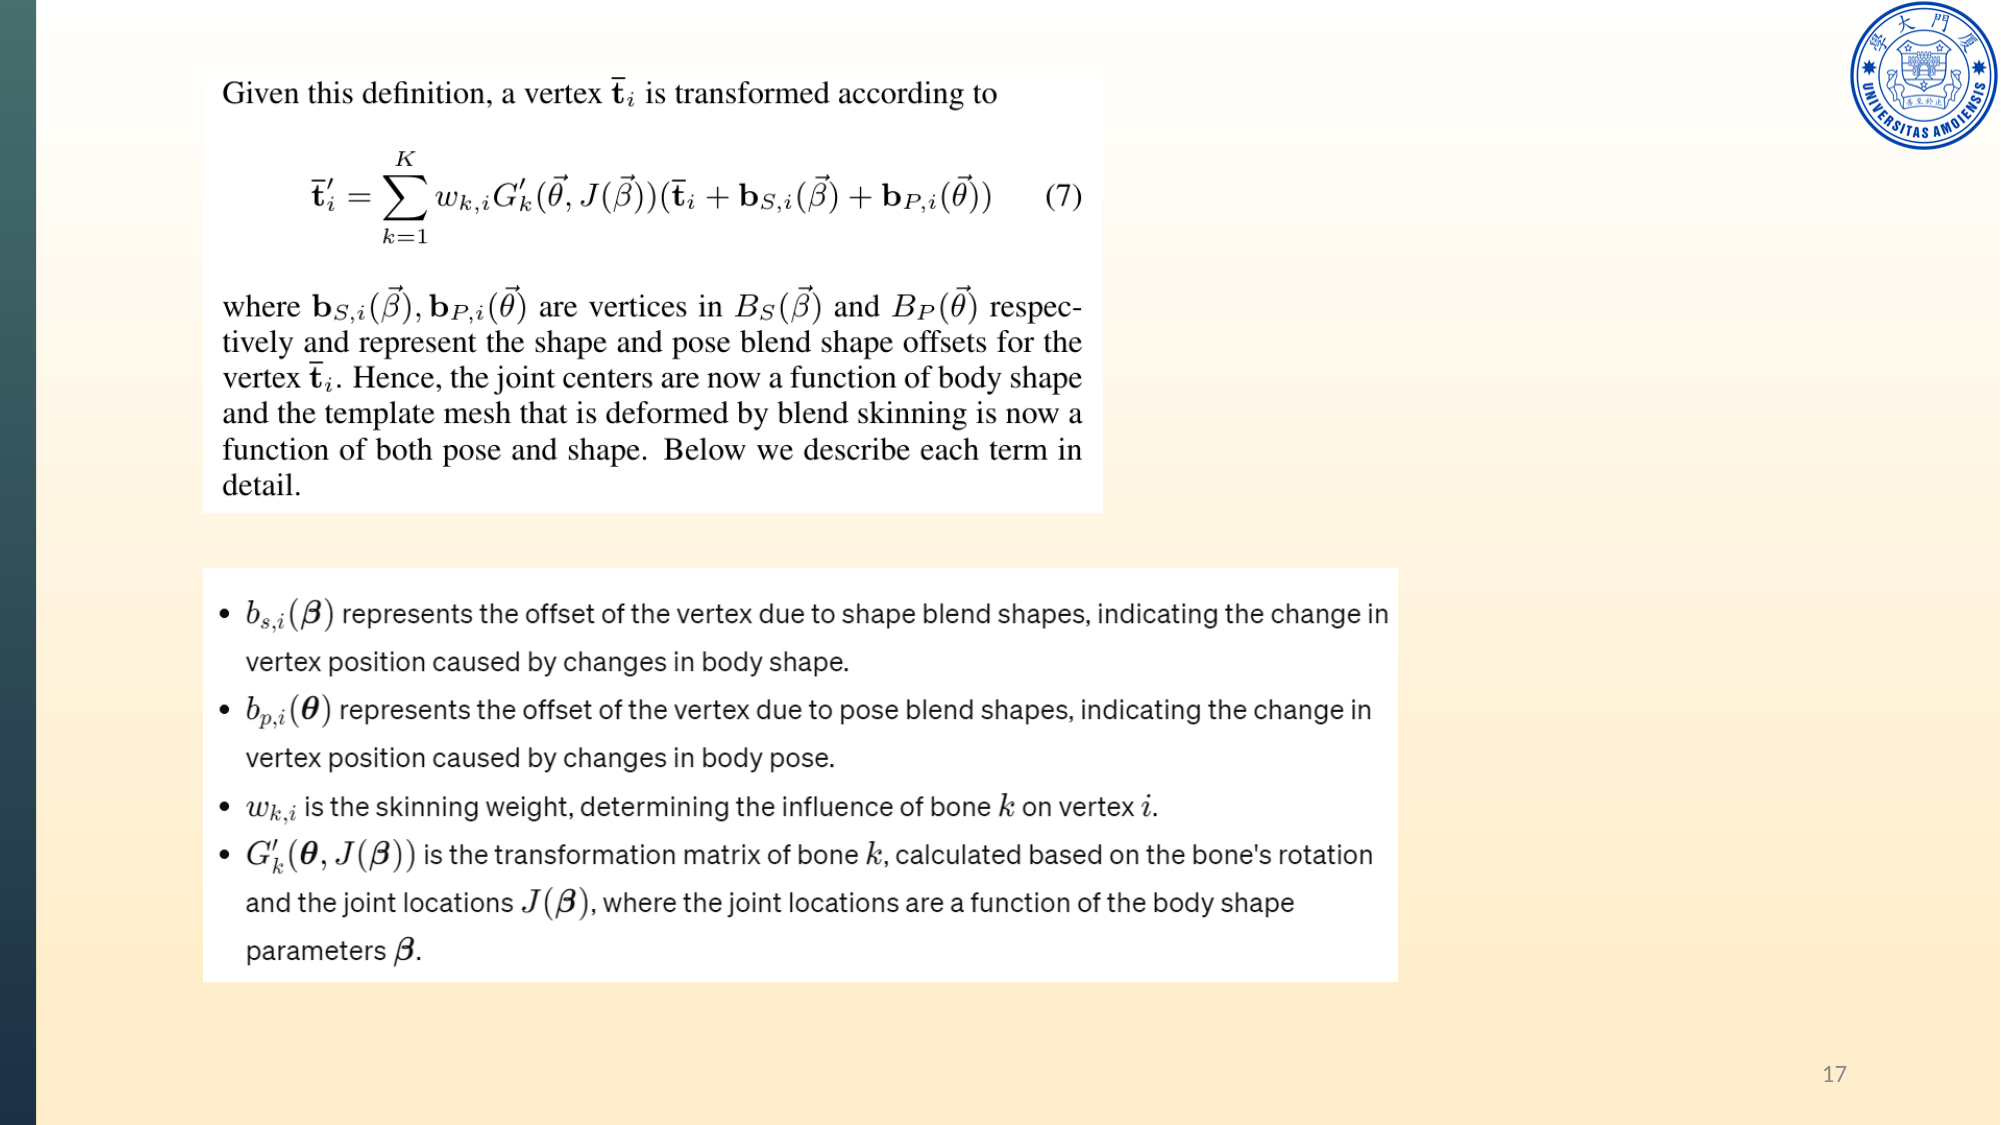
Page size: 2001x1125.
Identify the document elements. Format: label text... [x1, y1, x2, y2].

picture [203, 75, 1103, 513]
text_box [0, 0, 37, 1125]
picture [1847, 0, 2000, 152]
slide_number 17 [1412, 1042, 1863, 1103]
picture [203, 568, 1398, 983]
